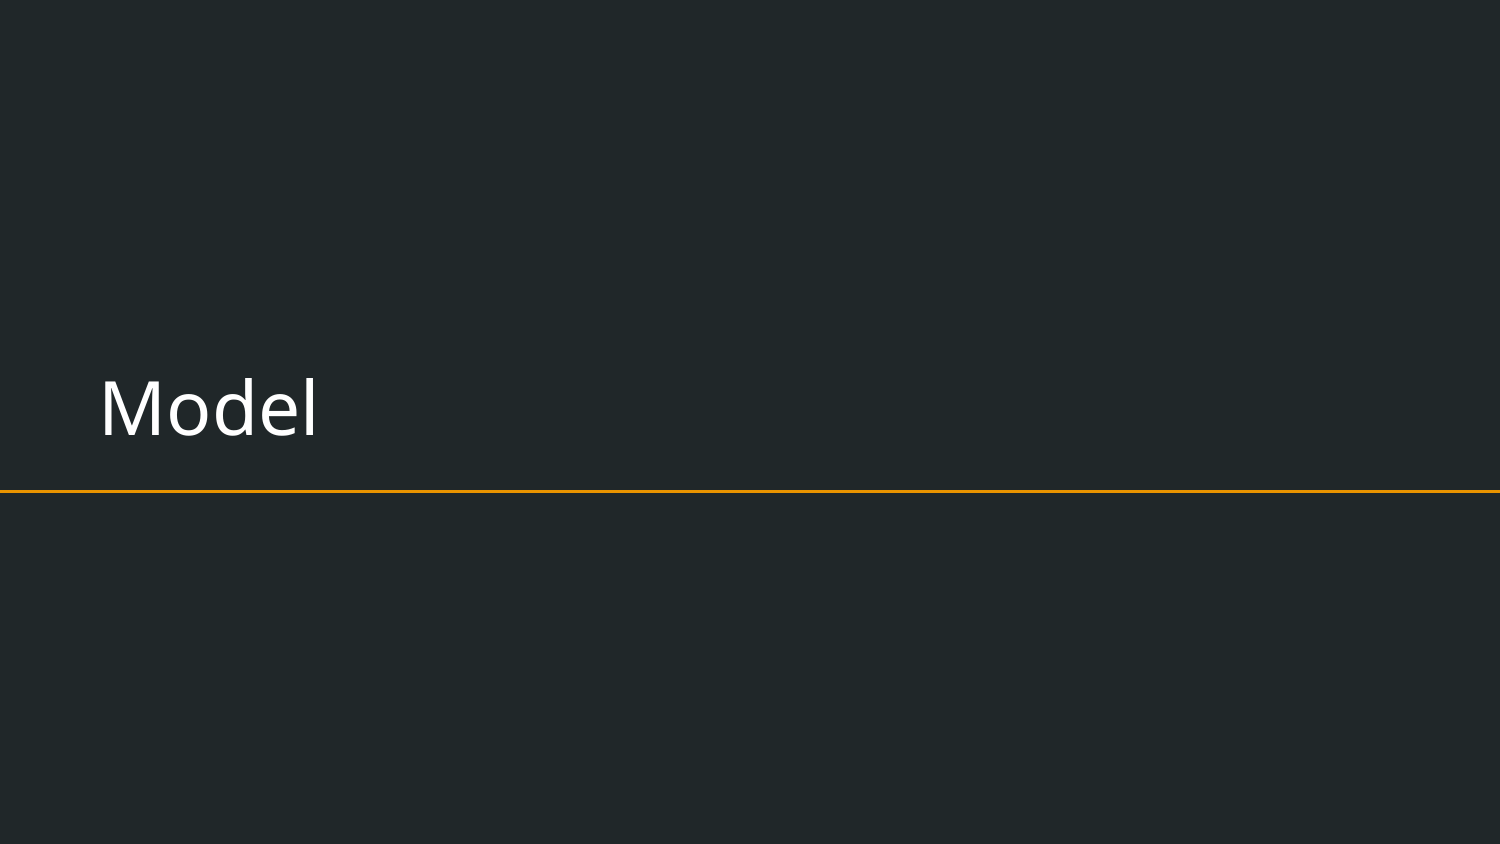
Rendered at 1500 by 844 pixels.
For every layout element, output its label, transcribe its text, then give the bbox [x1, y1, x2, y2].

title Model [83, 337, 1417, 466]
